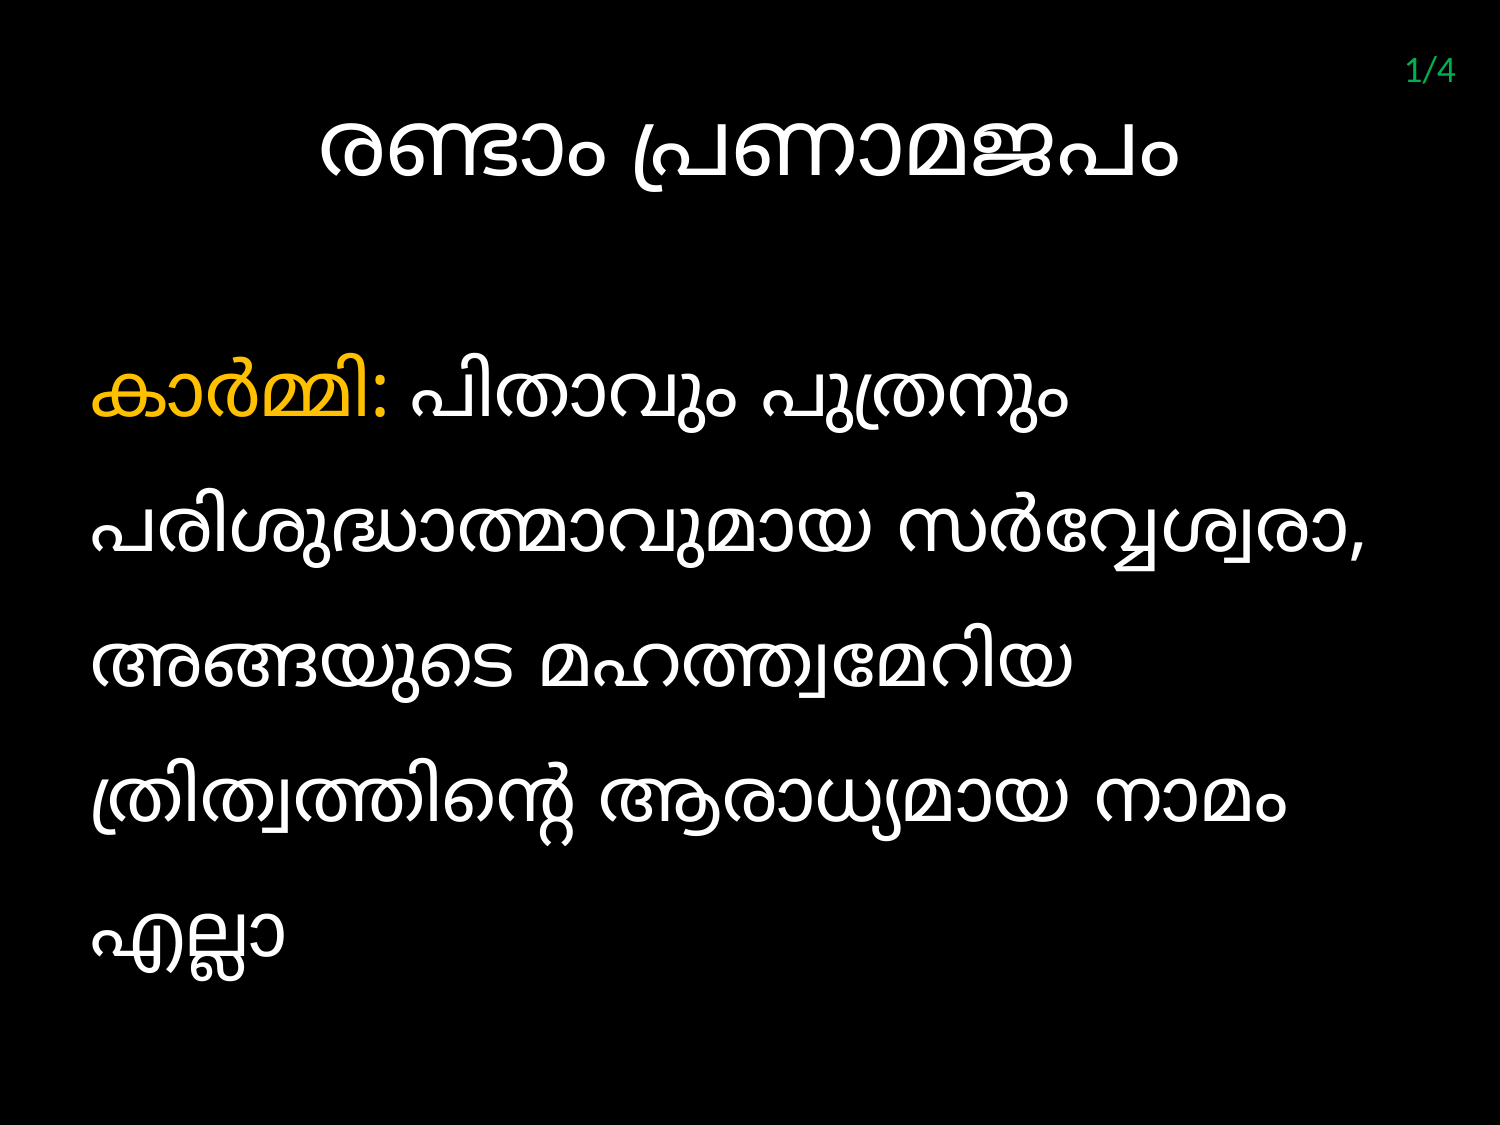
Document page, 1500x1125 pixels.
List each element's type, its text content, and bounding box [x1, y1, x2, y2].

text_box 1/4 [1388, 37, 1471, 98]
list കാര്‍മ്മി: പിതാവും പുത്രനും പരിശുദ്ധാത്മാവുമായ സര്‍വ്വേശ്വരാ, അങ്ങയുടെ മഹത്ത്വമേറിയ ത്രിത്വത്തിന്‍റെ ആരാധ്യമായ നാമം എല്ലാ [75, 262, 1425, 1005]
title രണ്ടാം പ്രണാമജപം [75, 45, 1425, 233]
